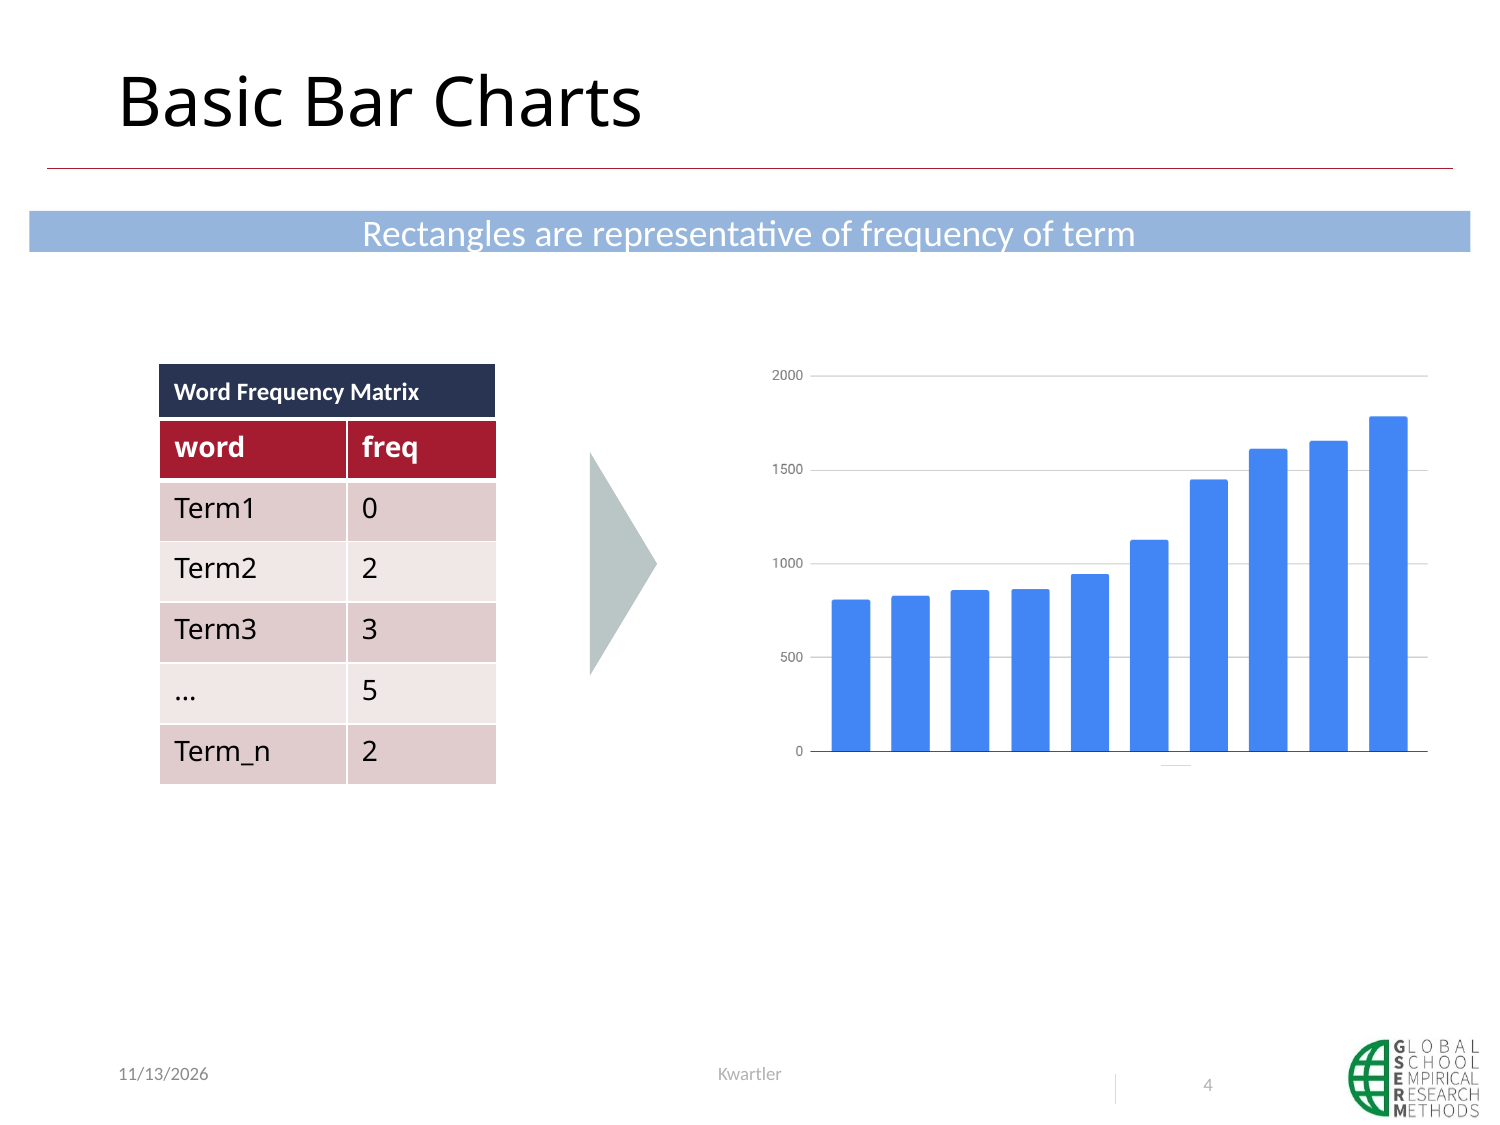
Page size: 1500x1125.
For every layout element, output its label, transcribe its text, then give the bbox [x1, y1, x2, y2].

picture [749, 347, 1449, 780]
table_cell 0 [348, 483, 496, 541]
table_cell Term2 [160, 542, 346, 601]
text_box Word Frequency Matrix [158, 364, 495, 417]
footer Kwartler [496, 1042, 1004, 1103]
title Basic Bar Charts [103, 59, 1397, 157]
table_cell Term3 [160, 603, 346, 662]
table_cell 2 [348, 725, 496, 784]
text_box [589, 452, 658, 676]
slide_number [103, 1042, 441, 1103]
table_header freq [348, 421, 496, 478]
table_cell 5 [348, 664, 496, 723]
picture [1342, 1031, 1500, 1120]
table_cell Term1 [160, 483, 346, 541]
table_cell 3 [348, 603, 496, 662]
text_box Rectangles are representative of frequency of term [28, 210, 1471, 253]
table_header word [160, 421, 346, 478]
table_cell … [160, 664, 346, 723]
slide_number 4 [1188, 1042, 1330, 1103]
table_cell 2 [348, 542, 496, 601]
table_cell Term_n [160, 725, 346, 784]
